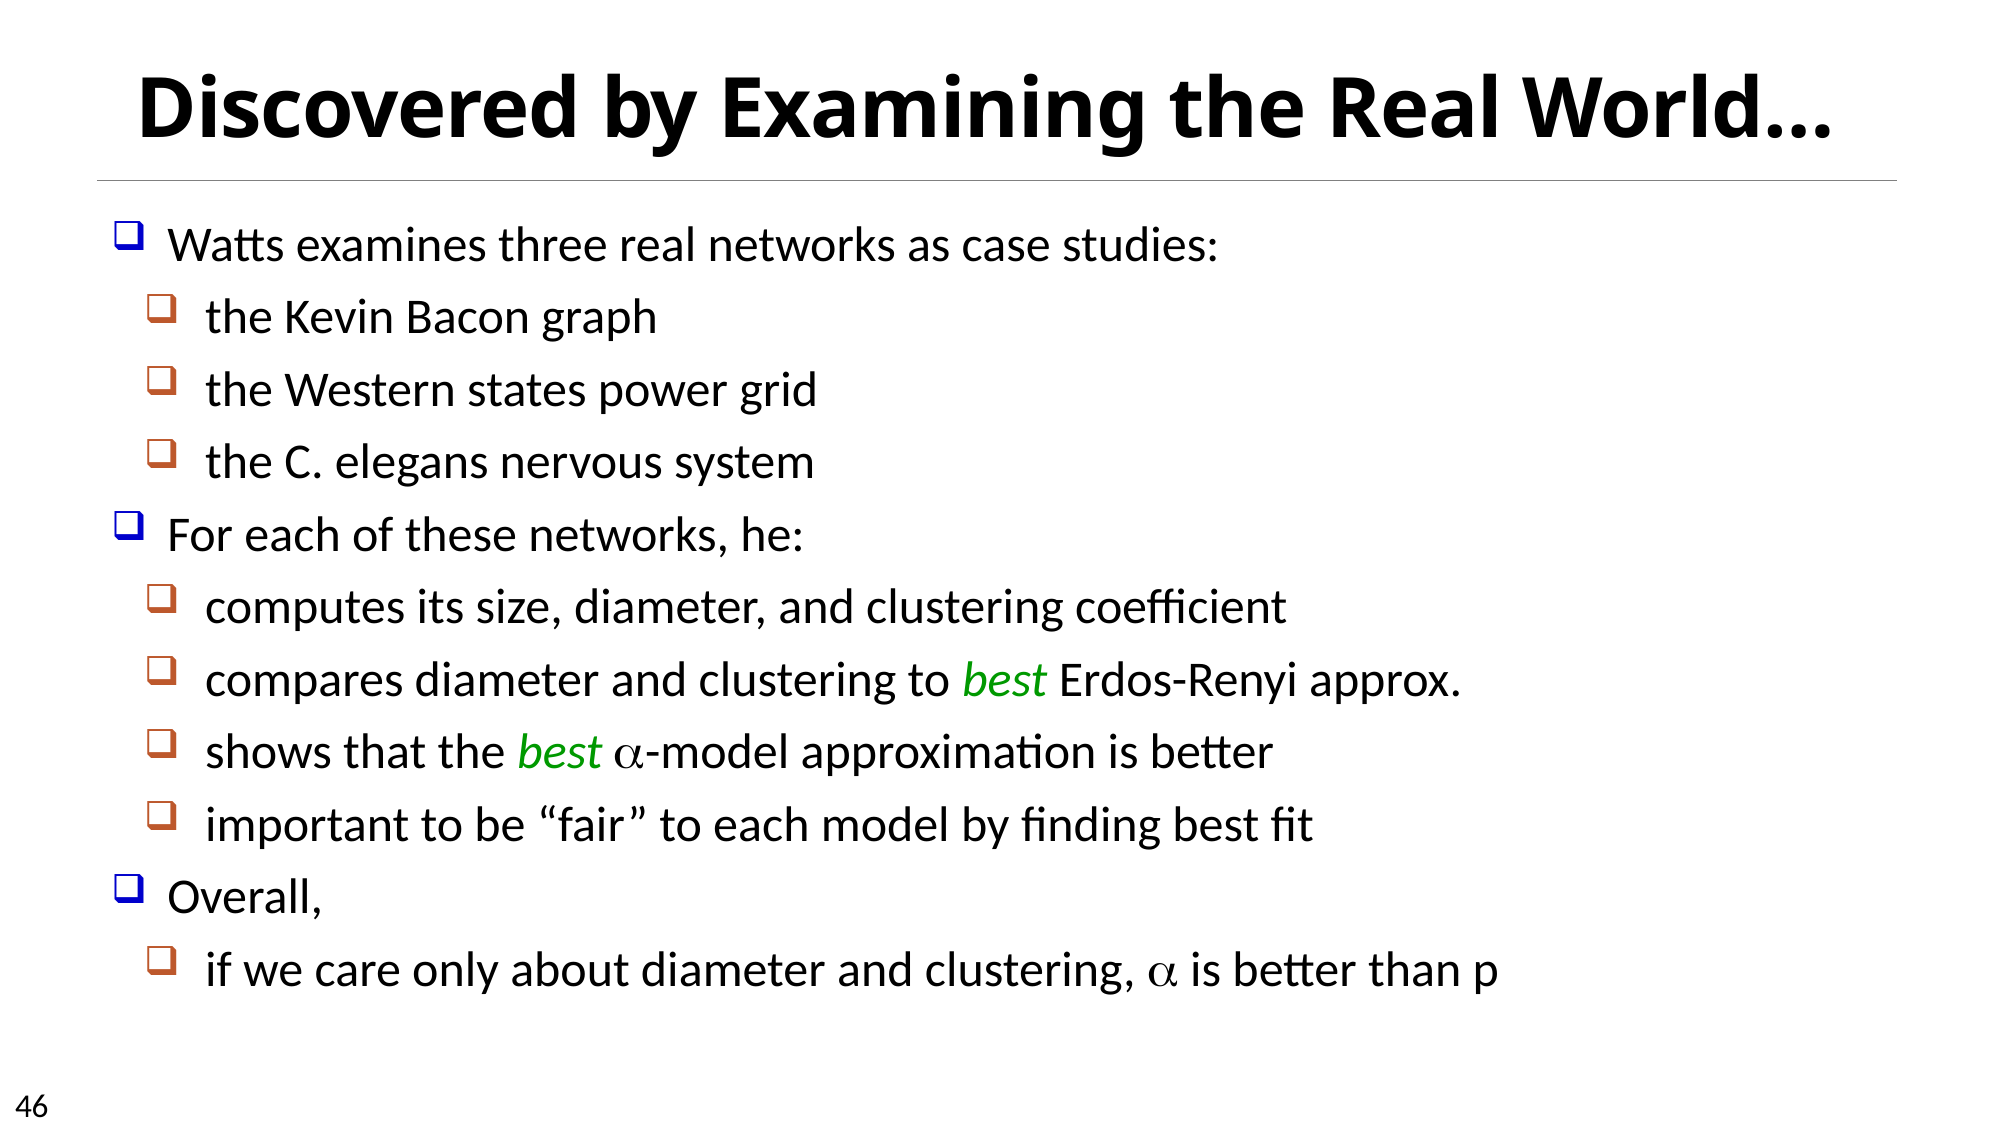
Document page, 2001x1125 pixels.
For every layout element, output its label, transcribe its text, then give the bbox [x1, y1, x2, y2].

list Watts examines three real networks as case studies: the Kevin Bacon graph the Western states power grid the C. elegans nervous system For each of these networks, he: computes its size, diameter, and clustering coefficient compares diameter and clustering to best Erdos-Renyi approx. shows that the best a-model approximation is better important to be “fair” to each model by finding best fit Overall, if we care only about diameter and clustering, a is better than p [96, 203, 1810, 1047]
title Discovered by Examining the Real World… [66, 62, 1905, 163]
